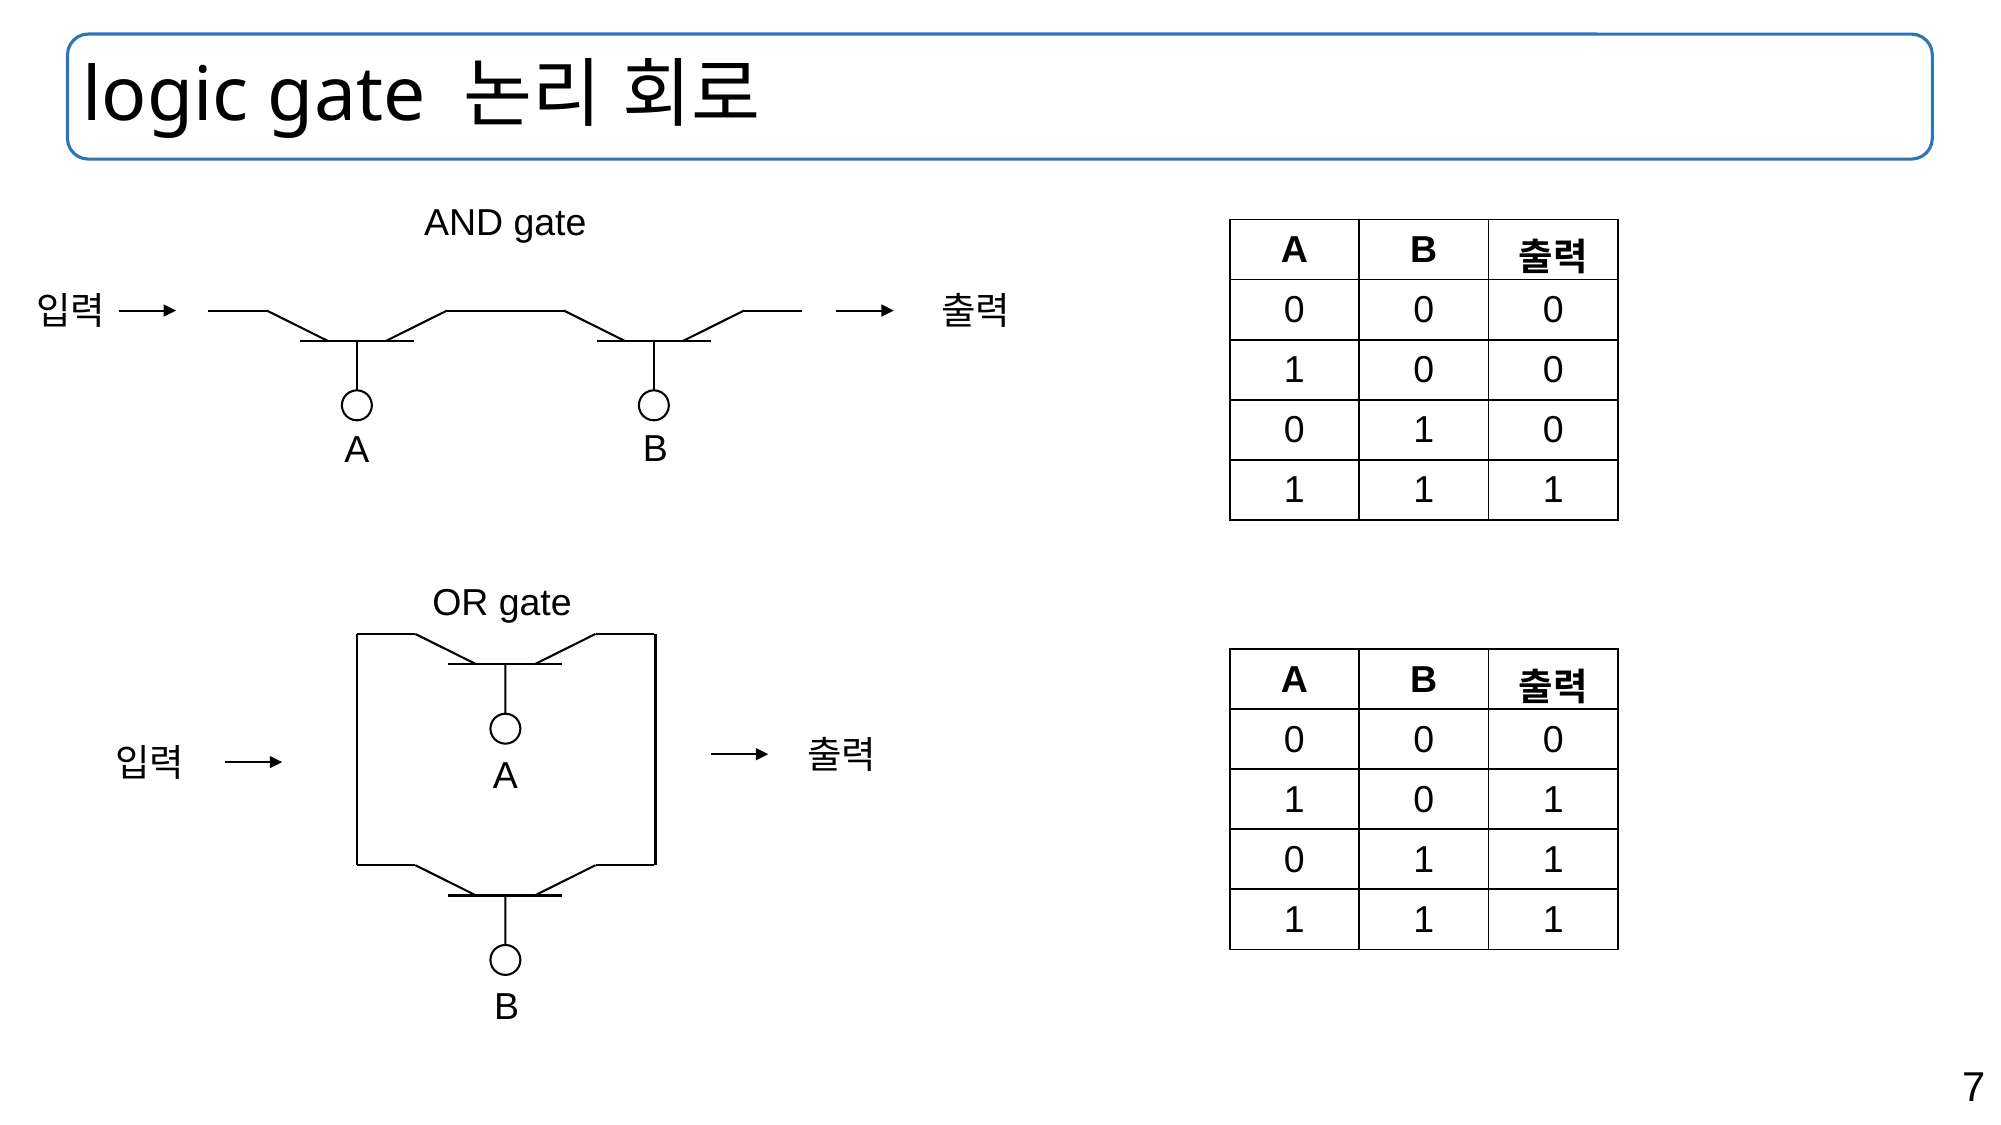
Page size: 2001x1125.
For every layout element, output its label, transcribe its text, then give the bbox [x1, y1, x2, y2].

table_cell 0 [1231, 710, 1358, 768]
table_cell 0 [1231, 830, 1358, 888]
table_cell 1 [1489, 770, 1617, 828]
text_box A [478, 744, 533, 804]
table_header A [1231, 650, 1358, 708]
table_cell 0 [1360, 710, 1488, 768]
text_box B [628, 421, 683, 477]
table_cell 0 [1489, 341, 1617, 399]
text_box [208, 310, 505, 421]
table_cell 1 [1231, 890, 1358, 949]
table_cell 1 [1360, 890, 1488, 949]
table_cell 1 [1360, 830, 1488, 888]
table_cell 1 [1360, 401, 1488, 459]
text_box AND gate [409, 190, 602, 250]
table_cell 1 [1489, 461, 1617, 519]
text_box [505, 310, 803, 421]
table_cell 1 [1489, 830, 1617, 888]
text_box 입력 [21, 280, 121, 340]
title logic gate 논리 회로 [67, 34, 1933, 160]
table_cell 0 [1231, 280, 1358, 339]
table_cell 0 [1489, 401, 1617, 459]
table_cell 1 [1231, 770, 1358, 828]
table_cell 0 [1360, 341, 1488, 399]
text_box 출력 [792, 723, 892, 784]
table_cell 0 [1489, 710, 1617, 768]
table_header B [1360, 650, 1488, 708]
table_cell 1 [1360, 461, 1488, 519]
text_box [356, 865, 654, 975]
text_box B [479, 975, 535, 1035]
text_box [357, 633, 654, 744]
table_cell 1 [1489, 890, 1617, 949]
text_box A [329, 421, 385, 478]
table_cell 1 [1231, 461, 1358, 519]
text_box OR gate [417, 570, 587, 631]
table_header 출력 [1489, 650, 1617, 708]
table_cell 0 [1489, 280, 1617, 339]
text_box 출력 [926, 280, 1026, 340]
table_header 출력 [1489, 220, 1617, 279]
table_cell 1 [1231, 341, 1358, 399]
table_header A [1231, 220, 1358, 279]
table_cell 0 [1360, 770, 1488, 828]
table_cell 0 [1231, 401, 1358, 459]
text_box 입력 [100, 731, 200, 792]
table_header B [1360, 220, 1488, 279]
table_cell 0 [1360, 280, 1488, 339]
